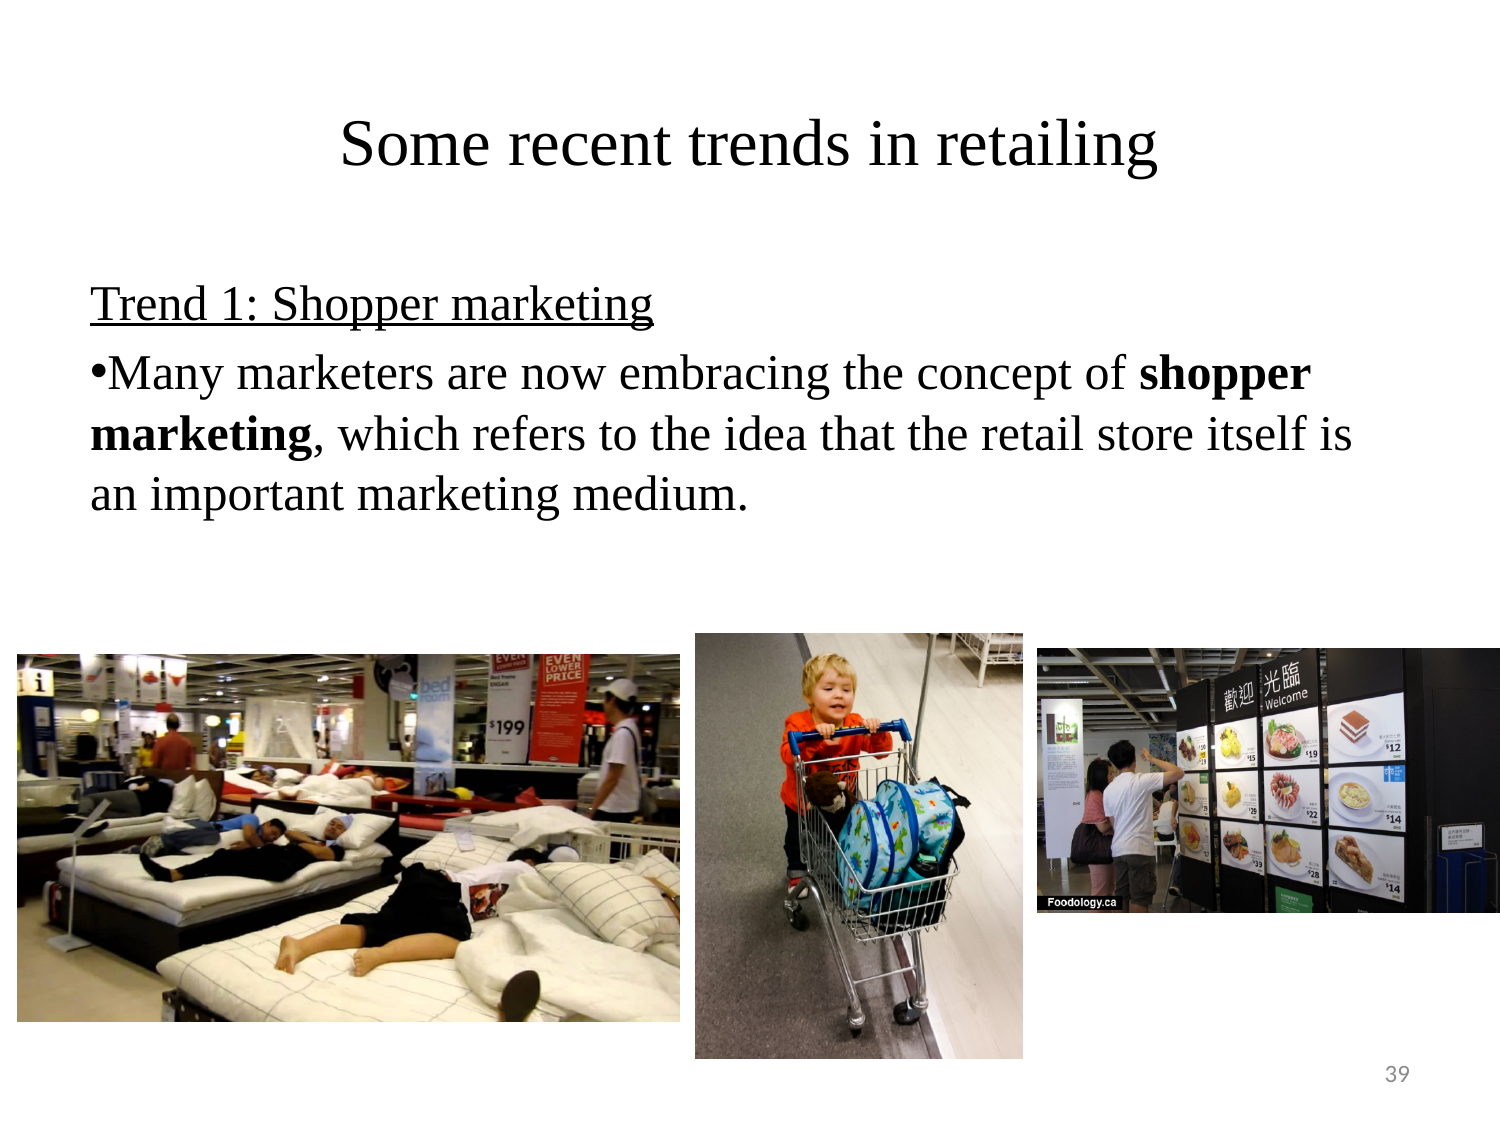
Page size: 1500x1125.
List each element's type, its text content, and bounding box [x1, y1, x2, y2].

picture [695, 633, 1023, 1060]
picture [1037, 648, 1500, 913]
title Some recent trends in retailing [75, 45, 1425, 233]
slide_number 39 [1074, 1042, 1425, 1103]
list Trend 1: Shopper marketing Many marketers are now embracing the concept of shopper marketing, which refers to the idea that the retail store itself is an important marketing medium. [75, 262, 1425, 1005]
picture [16, 654, 680, 1022]
